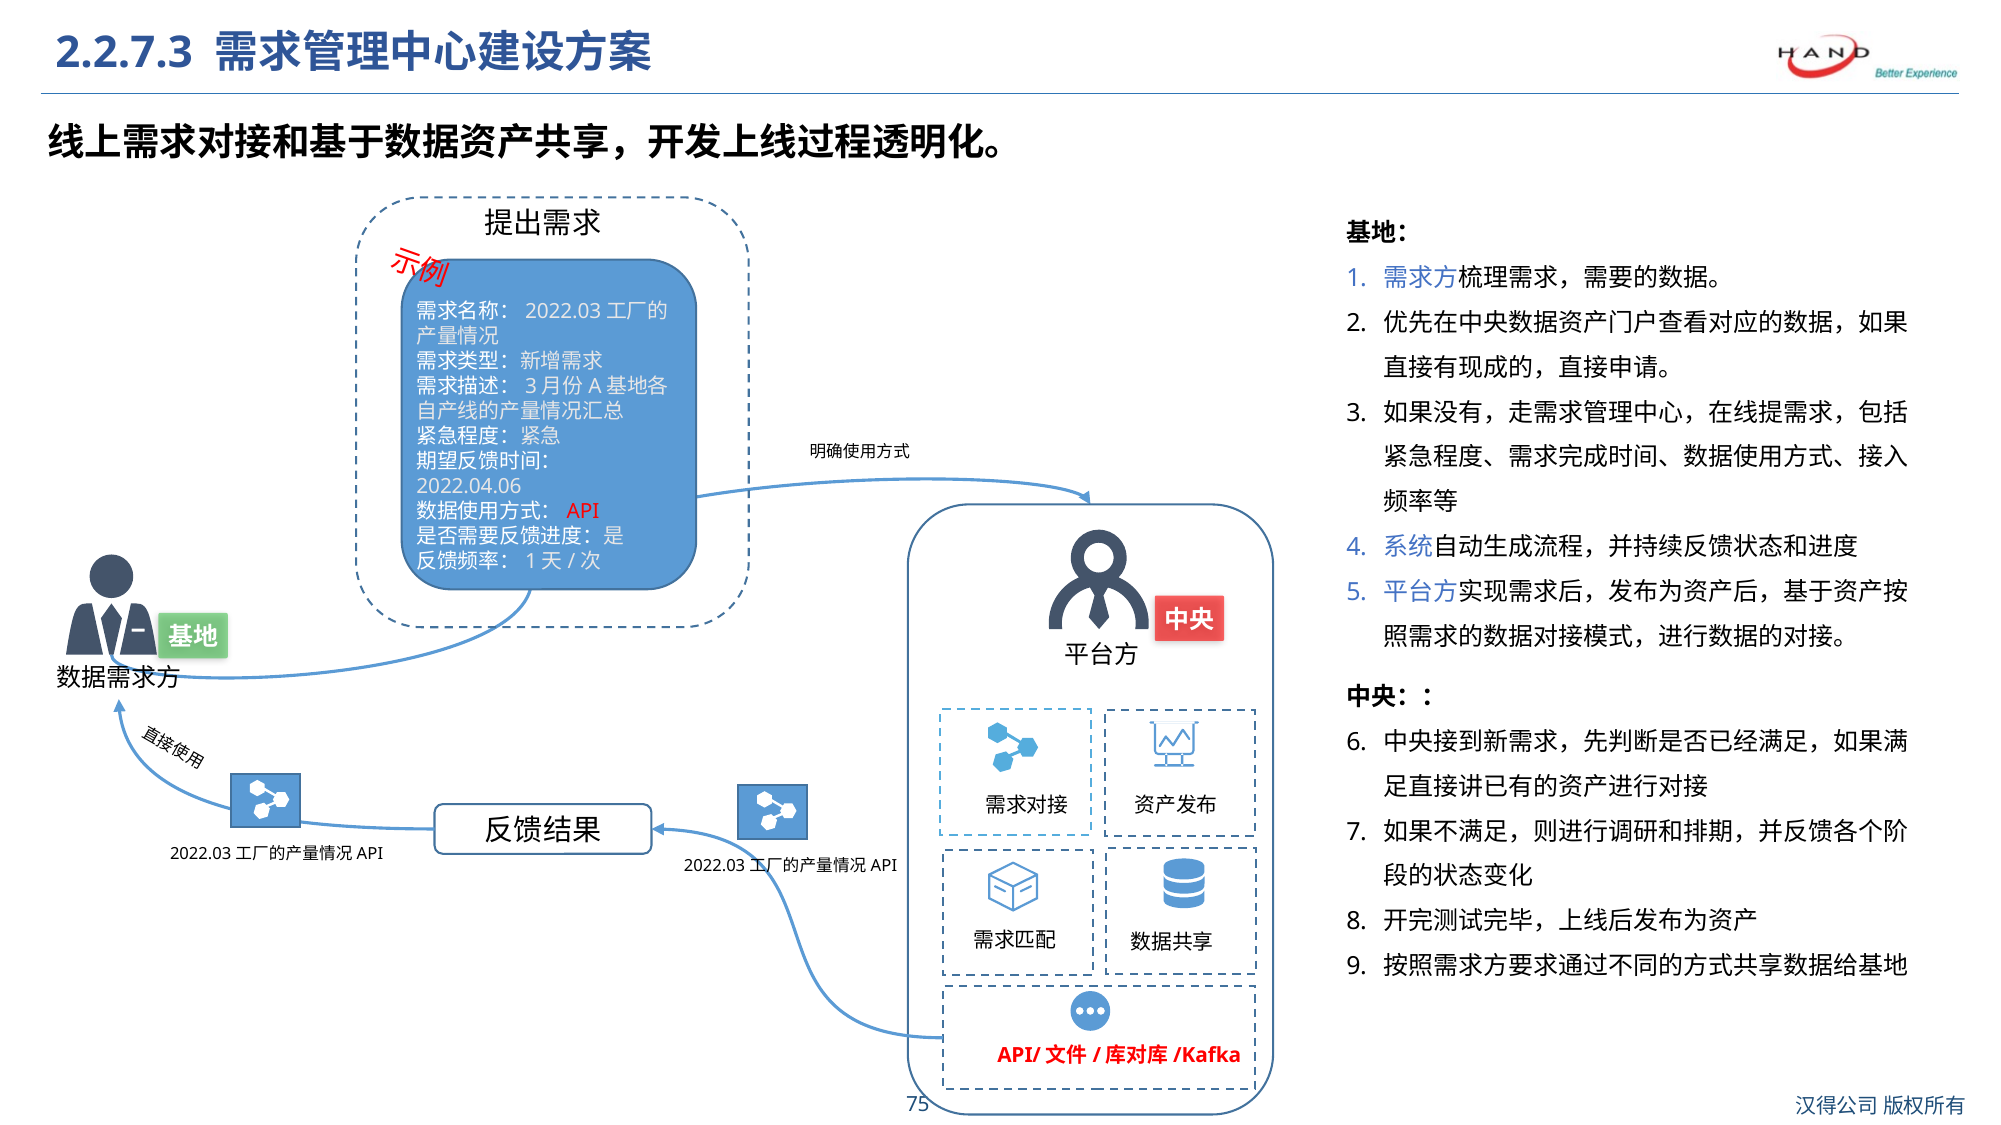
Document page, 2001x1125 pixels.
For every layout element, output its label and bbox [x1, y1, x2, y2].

picture [1777, 31, 1960, 82]
text_box [32, 110, 1448, 170]
text_box [794, 432, 926, 468]
text_box [41, 196, 1275, 1116]
title [40, 22, 1777, 86]
text_box [155, 835, 399, 871]
text_box [1331, 209, 1936, 987]
